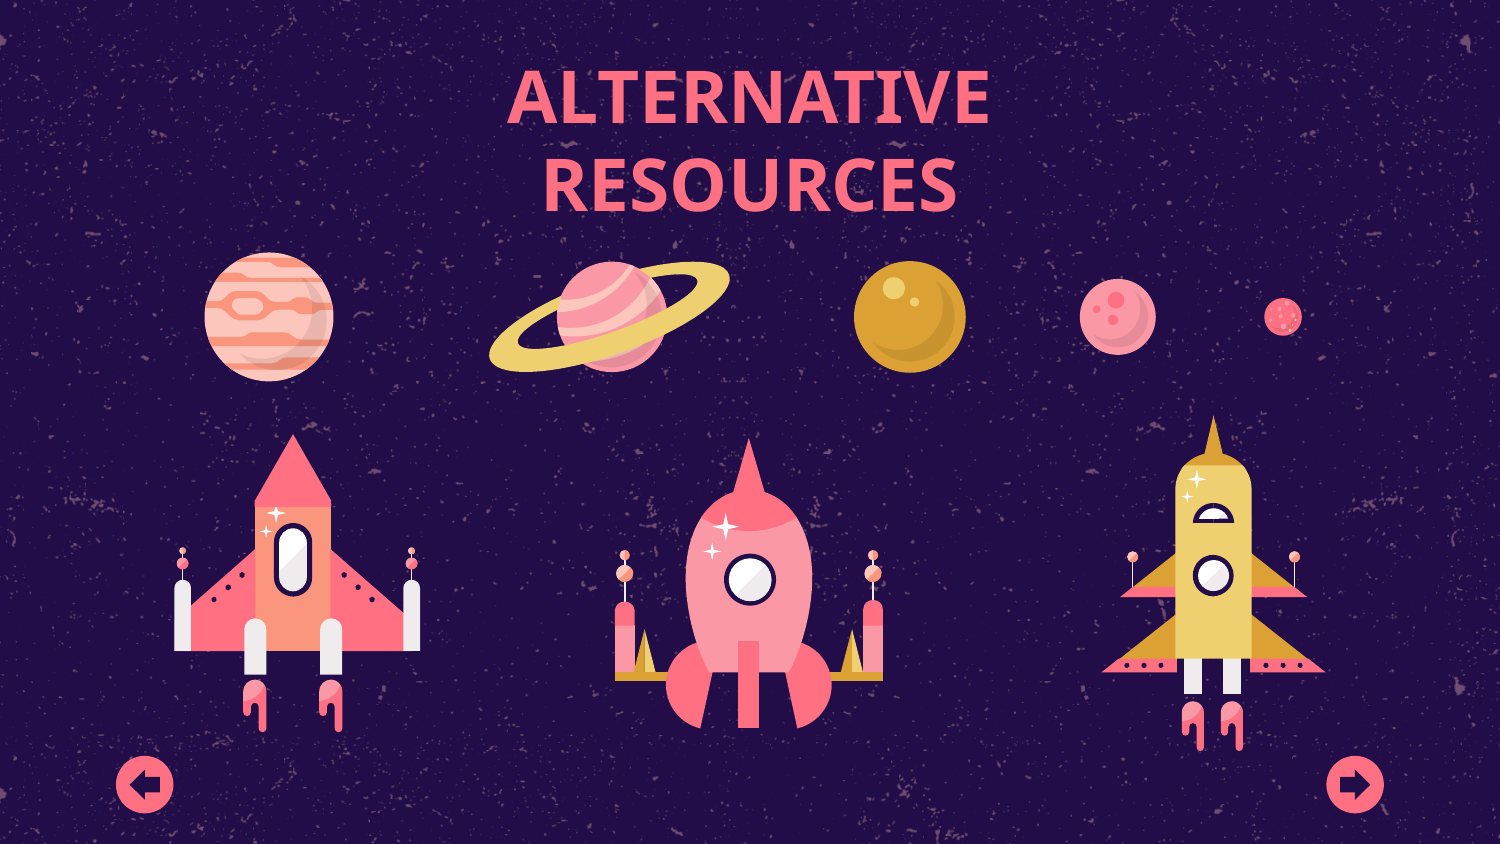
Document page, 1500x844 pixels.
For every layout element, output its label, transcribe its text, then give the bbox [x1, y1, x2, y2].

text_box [1076, 278, 1160, 356]
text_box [1326, 755, 1385, 814]
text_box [174, 433, 421, 733]
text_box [1264, 297, 1303, 336]
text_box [848, 260, 972, 373]
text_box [483, 261, 735, 373]
title ALTERNATIVE RESOURCES [321, 87, 1179, 189]
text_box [614, 437, 886, 729]
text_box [115, 755, 174, 814]
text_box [197, 252, 341, 382]
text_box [1101, 415, 1326, 752]
